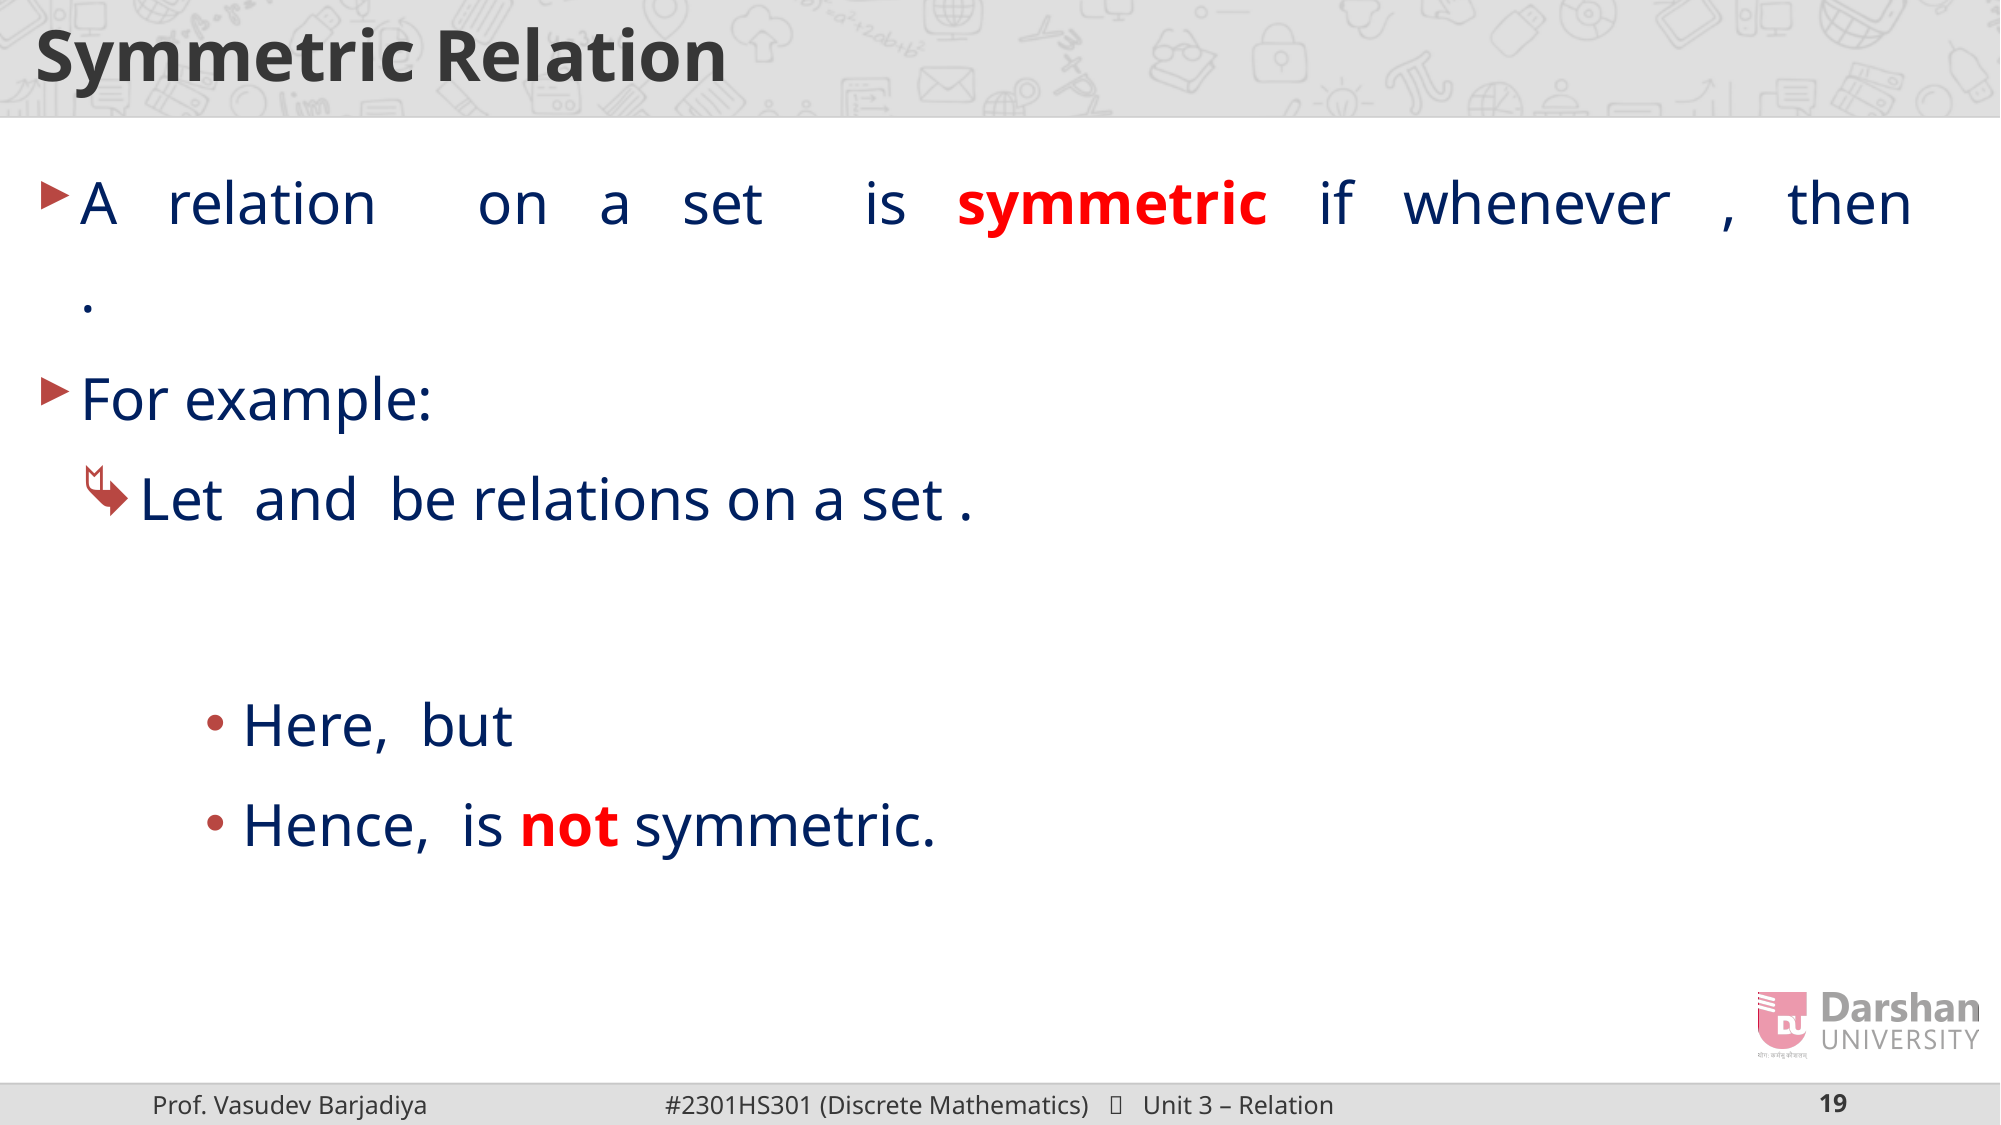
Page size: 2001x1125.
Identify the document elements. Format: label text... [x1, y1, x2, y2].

title Symmetric Relation [0, 0, 2000, 117]
table_cell [1758, 992, 1979, 1059]
